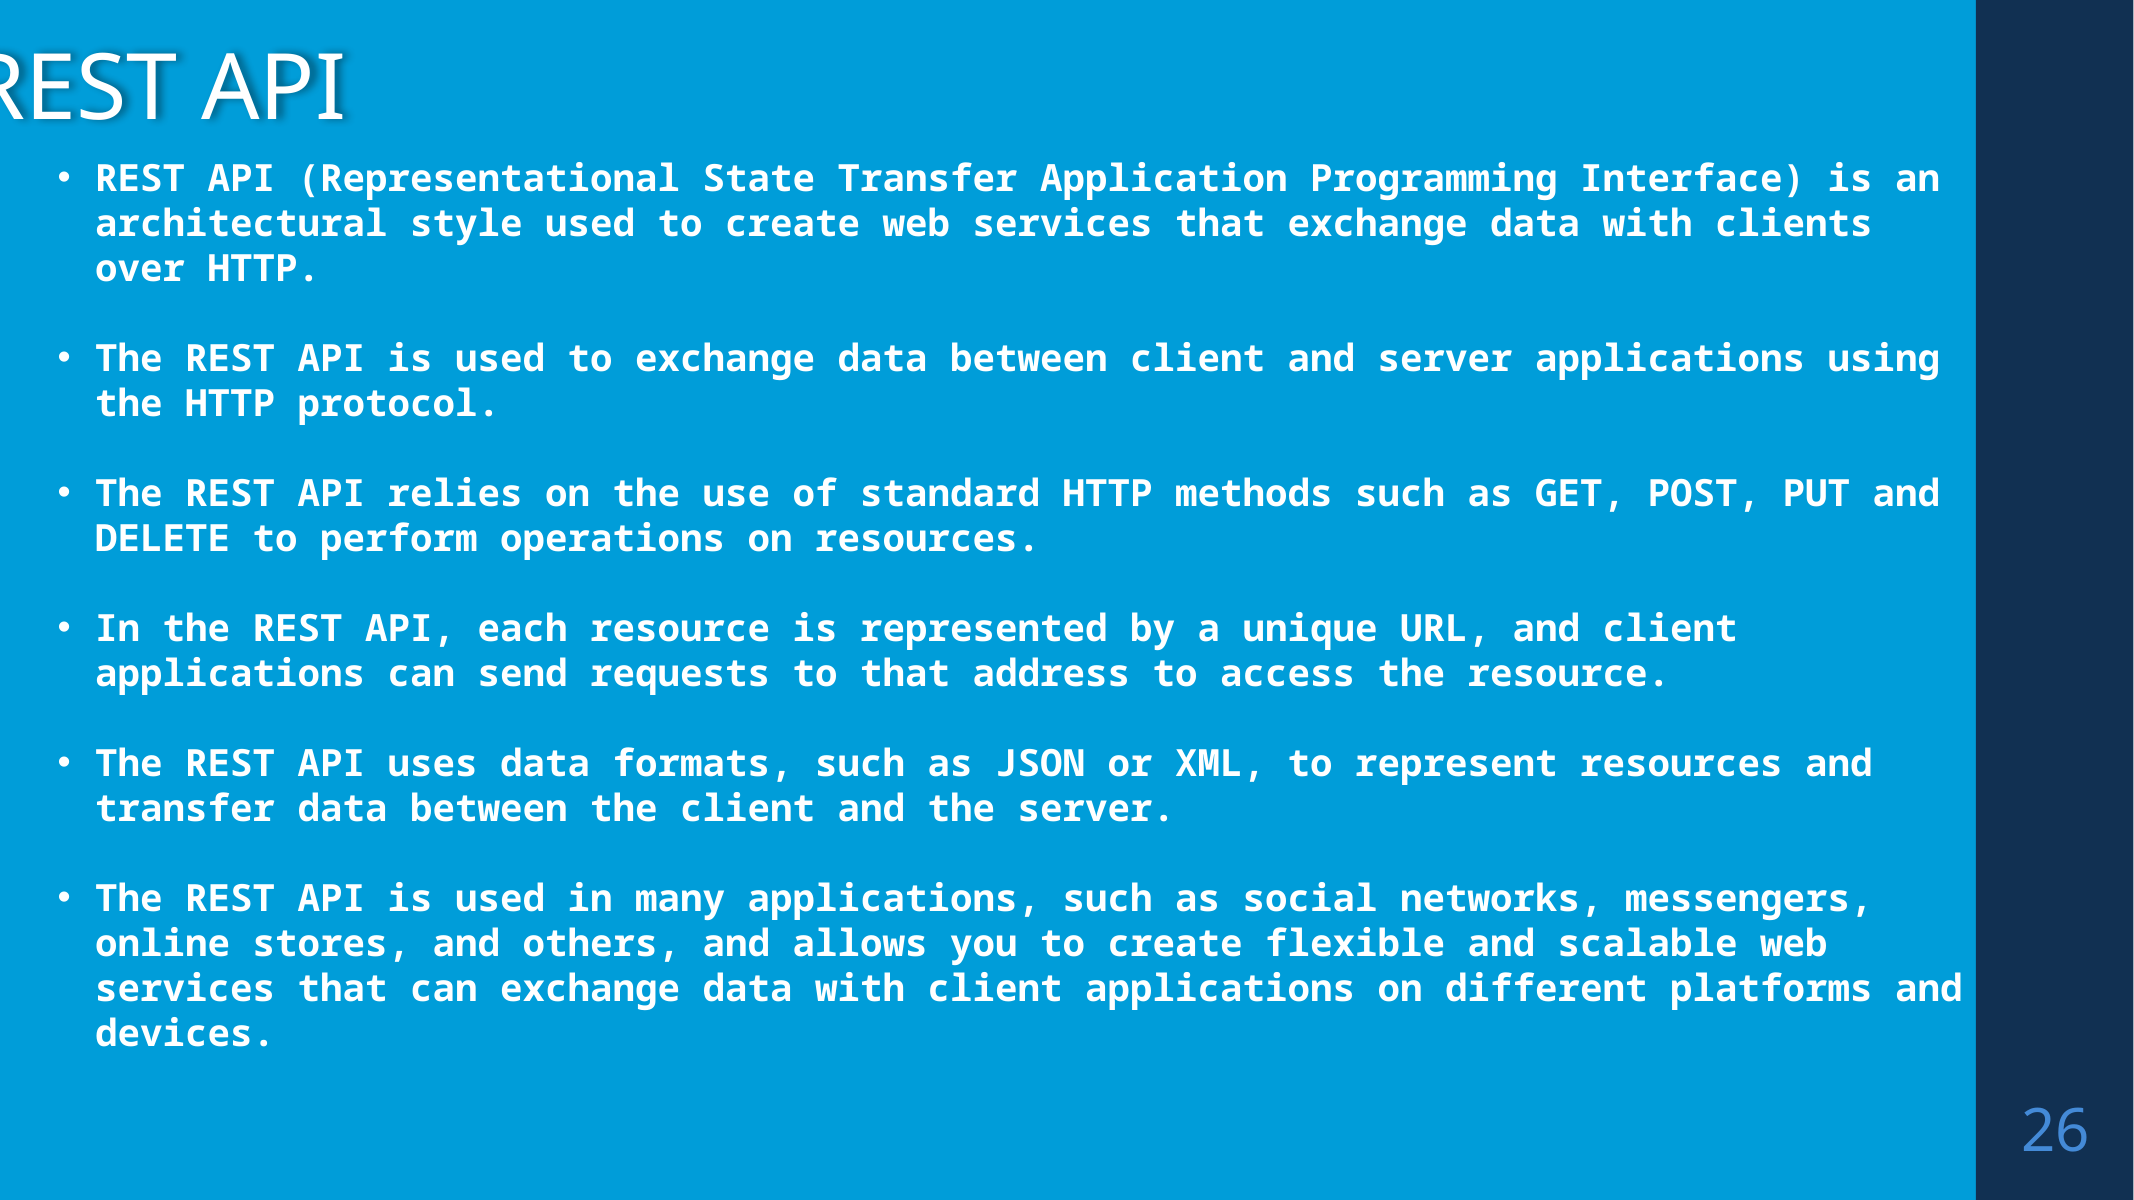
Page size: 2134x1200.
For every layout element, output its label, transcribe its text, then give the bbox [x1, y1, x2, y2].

text_box REST API [0, 20, 362, 145]
text_box REST API (Representational State Transfer Application Programming Interface) is an architectural style used to create web services that exchange data with clients over HTTP. The REST API is used to exchange data between client and server applications using the HTTP protocol. The REST API relies on the use of standard HTTP methods such as GET, POST, PUT and DELETE to perform operations on resources. In the REST API, each resource is represented by a unique URL, and client applications can send requests to that address to access the resource. The REST API uses data formats, such as JSON or XML, to represent resources and transfer data between the client and the server. The REST API is used in many applications, such as social networks, messengers, online stores, and others, and allows you to create flexible and scalable web services that can exchange data with client applications on different platforms and devices. [42, 146, 1991, 1062]
slide_number 26 [1975, 1080, 2134, 1184]
